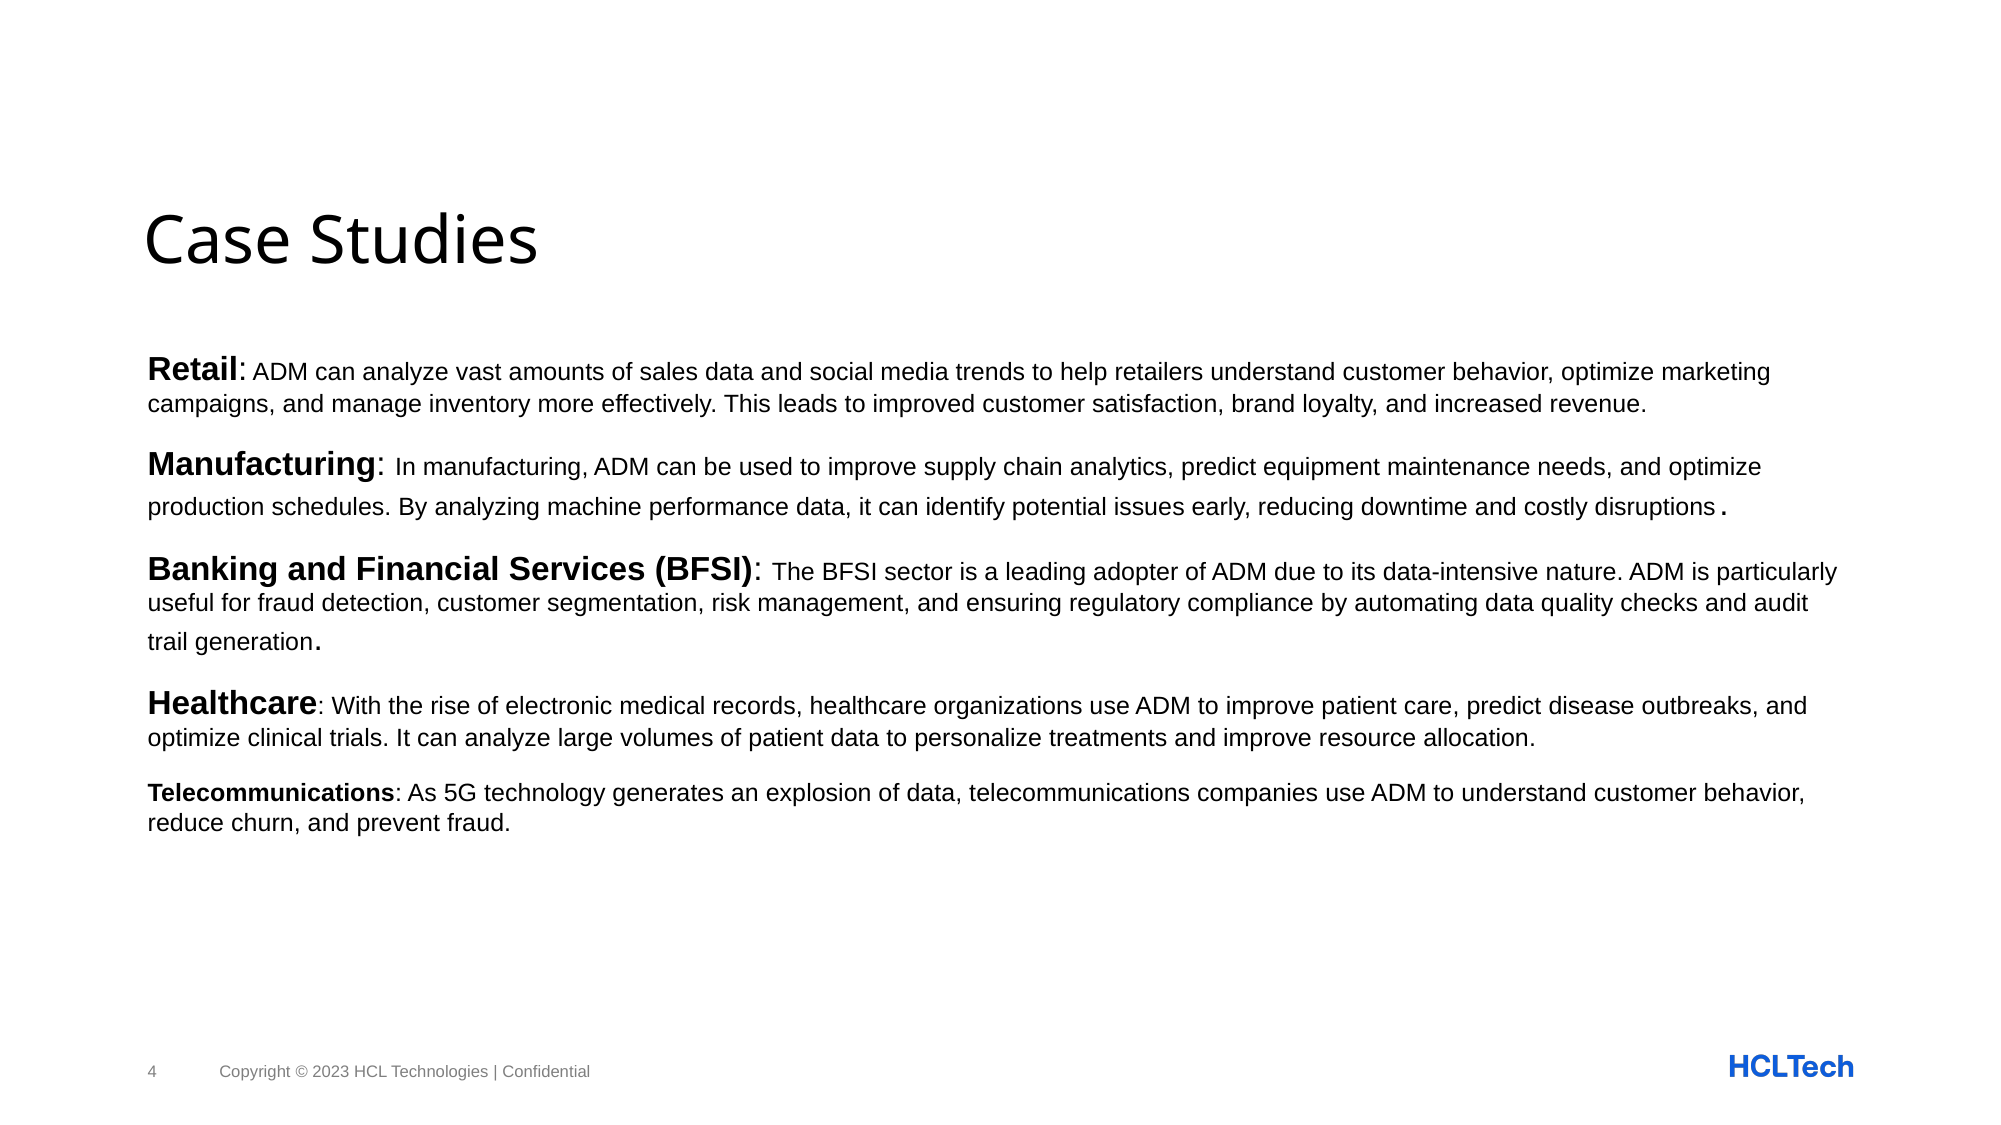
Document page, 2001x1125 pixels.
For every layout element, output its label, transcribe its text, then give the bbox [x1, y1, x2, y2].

picture [1719, 1044, 1864, 1088]
title Case Studies [143, 142, 1853, 278]
list Retail: ADM can analyze vast amounts of sales data and social media trends to help retailers understand customer behavior, optimize marketing campaigns, and manage inventory more effectively. This leads to improved customer satisfaction, brand loyalty, and increased revenue. Manufacturing: In manufacturing, ADM can be used to improve supply chain analytics, predict equipment maintenance needs, and optimize production schedules. By analyzing machine performance data, it can identify potential issues early, reducing downtime and costly disruptions. Banking and Financial Services (BFSI): The BFSI sector is a leading adopter of ADM due to its data-intensive nature. ADM is particularly useful for fraud detection, customer segmentation, risk management, and ensuring regulatory compliance by automating data quality checks and audit trail generation. Healthcare: With the rise of electronic medical records, healthcare organizations use ADM to improve patient care, predict disease outbreaks, and optimize clinical trials. It can analyze large volumes of patient data to personalize treatments and improve resource allocation. Telecommunications: As 5G technology generates an explosion of data, telecommunications companies use ADM to understand customer behavior, reduce churn, and prevent fraud. [147, 347, 1853, 978]
slide_number 4 [147, 1060, 187, 1081]
footer Copyright © 2023 HCL Technologies | Confidential [219, 1060, 895, 1081]
